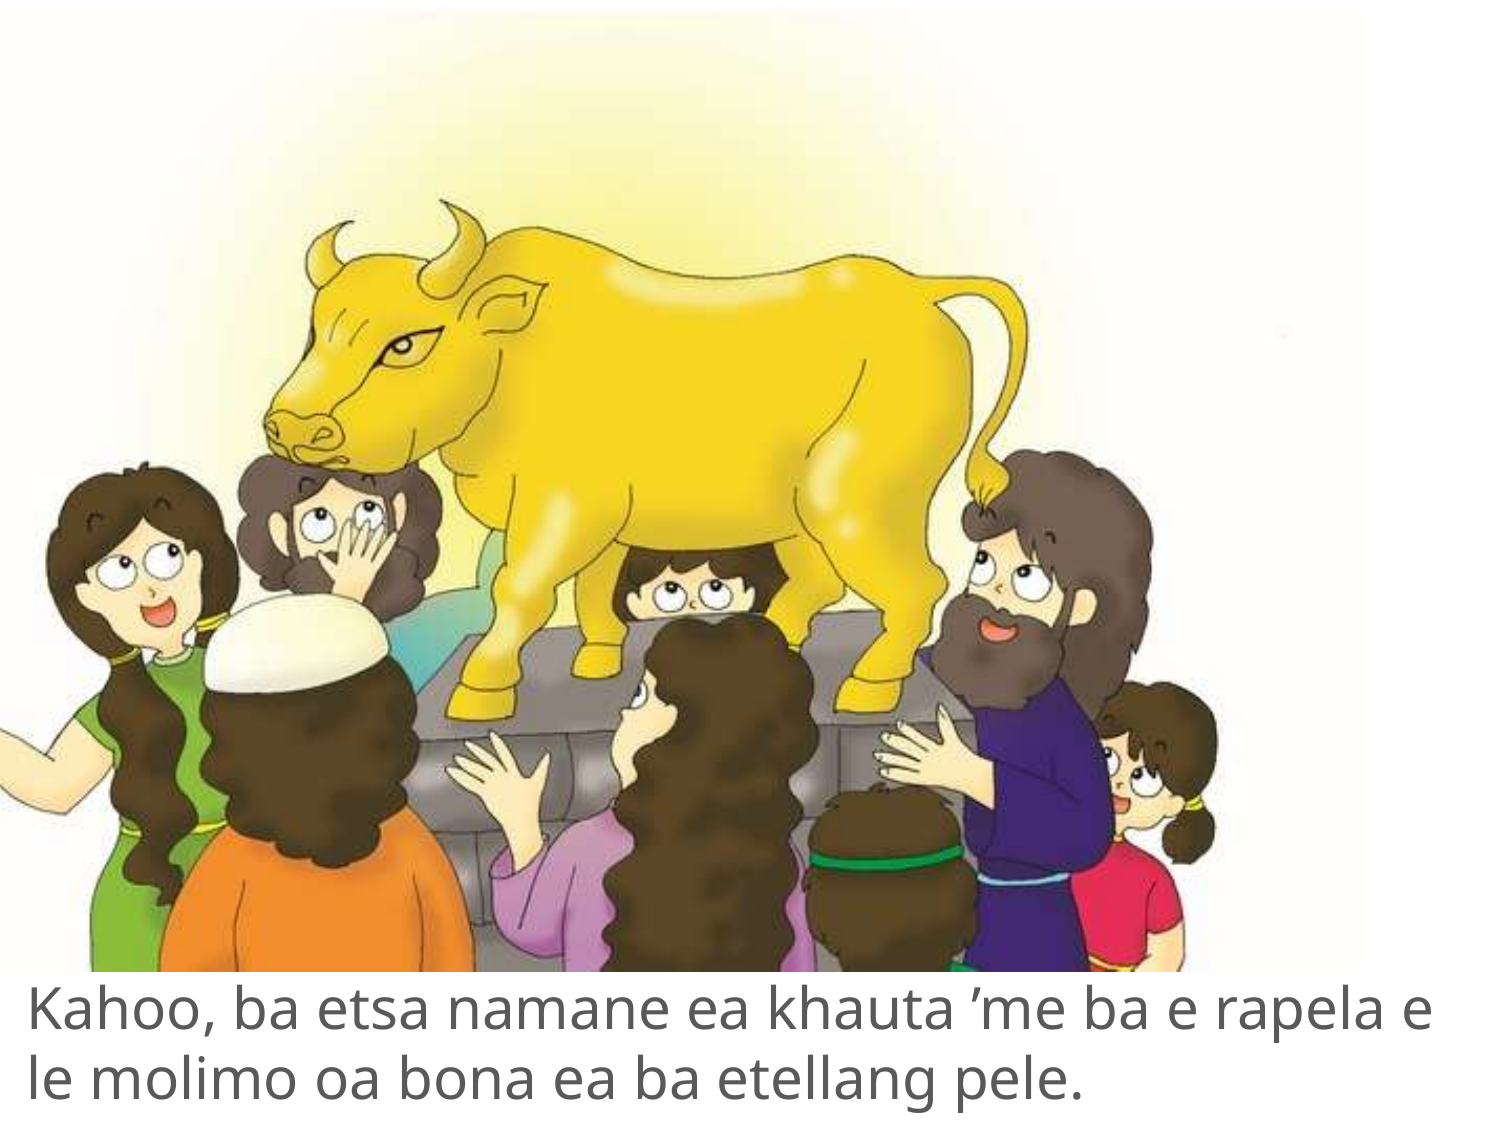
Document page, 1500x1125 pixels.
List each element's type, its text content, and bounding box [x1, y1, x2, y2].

picture [0, 6, 1364, 972]
text_box Kahoo, ba etsa namane ea khauta ’me ba e rapela e le molimo oa bona ea ba etellang pele. [11, 964, 1483, 1119]
